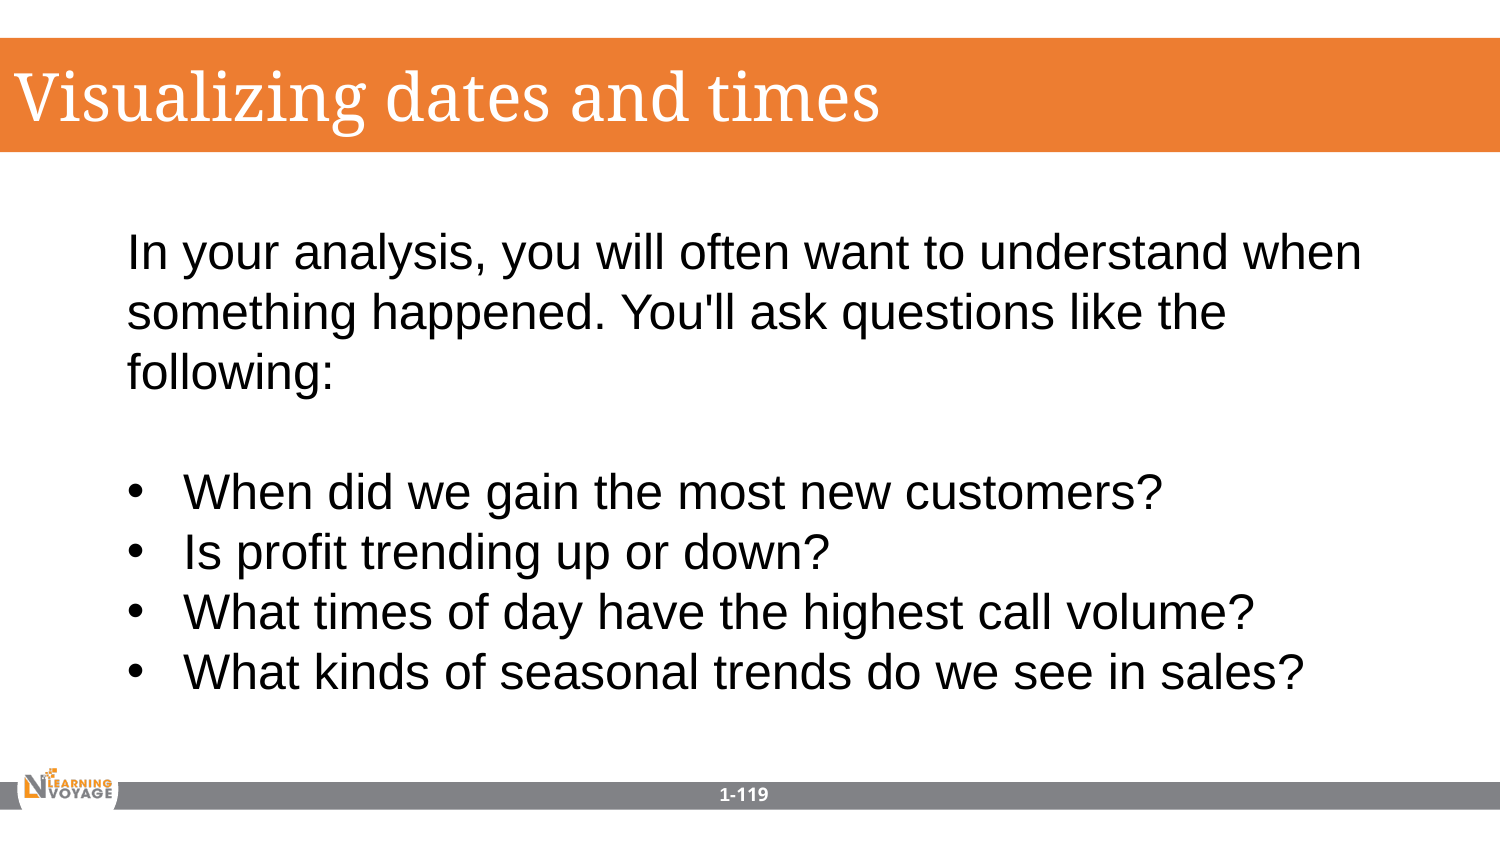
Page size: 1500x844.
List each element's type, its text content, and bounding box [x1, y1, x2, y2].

picture [0, 706, 144, 844]
slide_number 1-119 [692, 770, 784, 821]
text_box Visualizing dates and times [0, 37, 1500, 153]
text_box In your analysis, you will often want to understand when something happened. You'll ask questions like the following: When did we gain the most new customers? Is profit trending up or down? What times of day have the highest call volume? What kinds of seasonal trends do we see in sales? [126, 217, 1373, 700]
